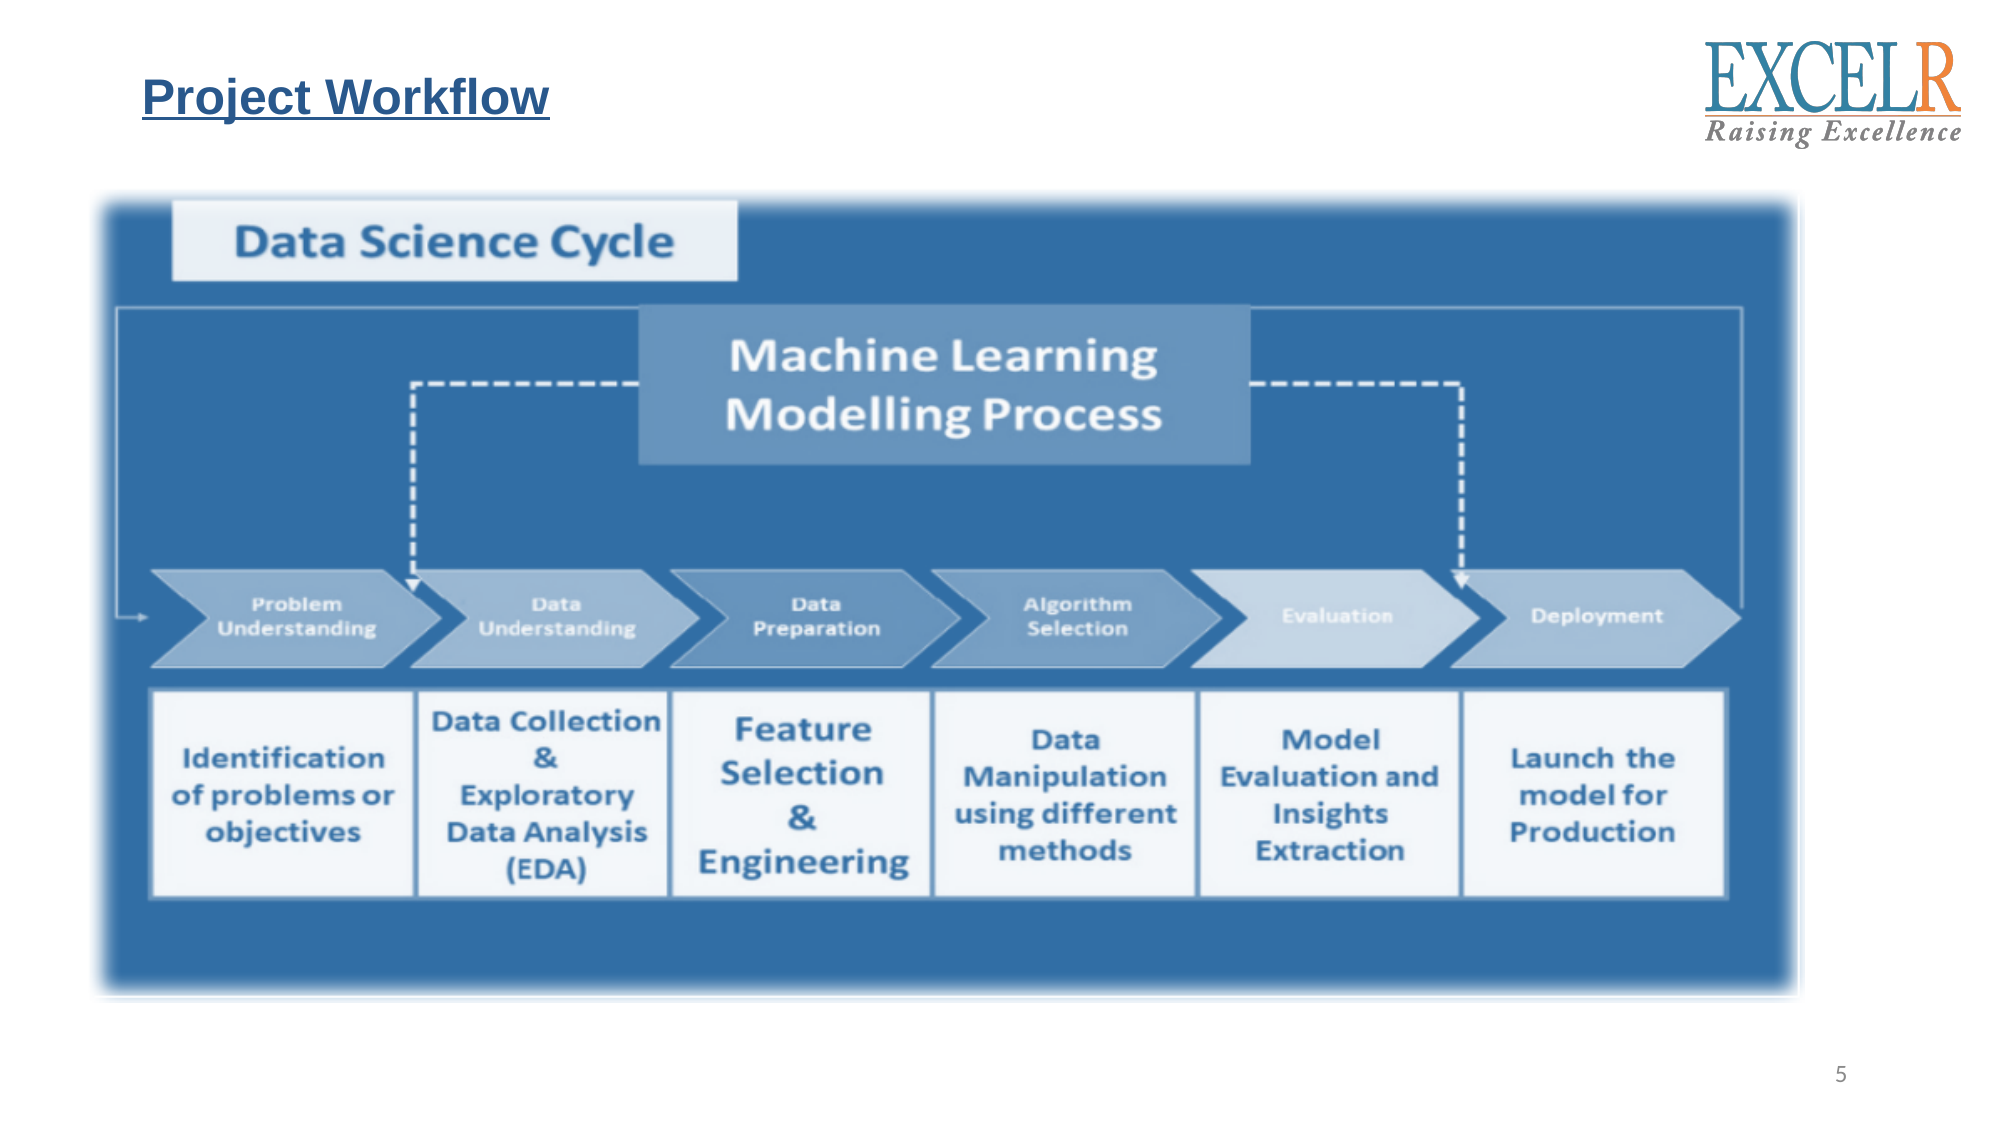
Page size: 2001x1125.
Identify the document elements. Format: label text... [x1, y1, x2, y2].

text_box Project Workflow [126, 0, 1852, 207]
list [94, 194, 1799, 997]
slide_number 5 [1412, 1042, 1863, 1103]
picture [1705, 41, 1961, 149]
